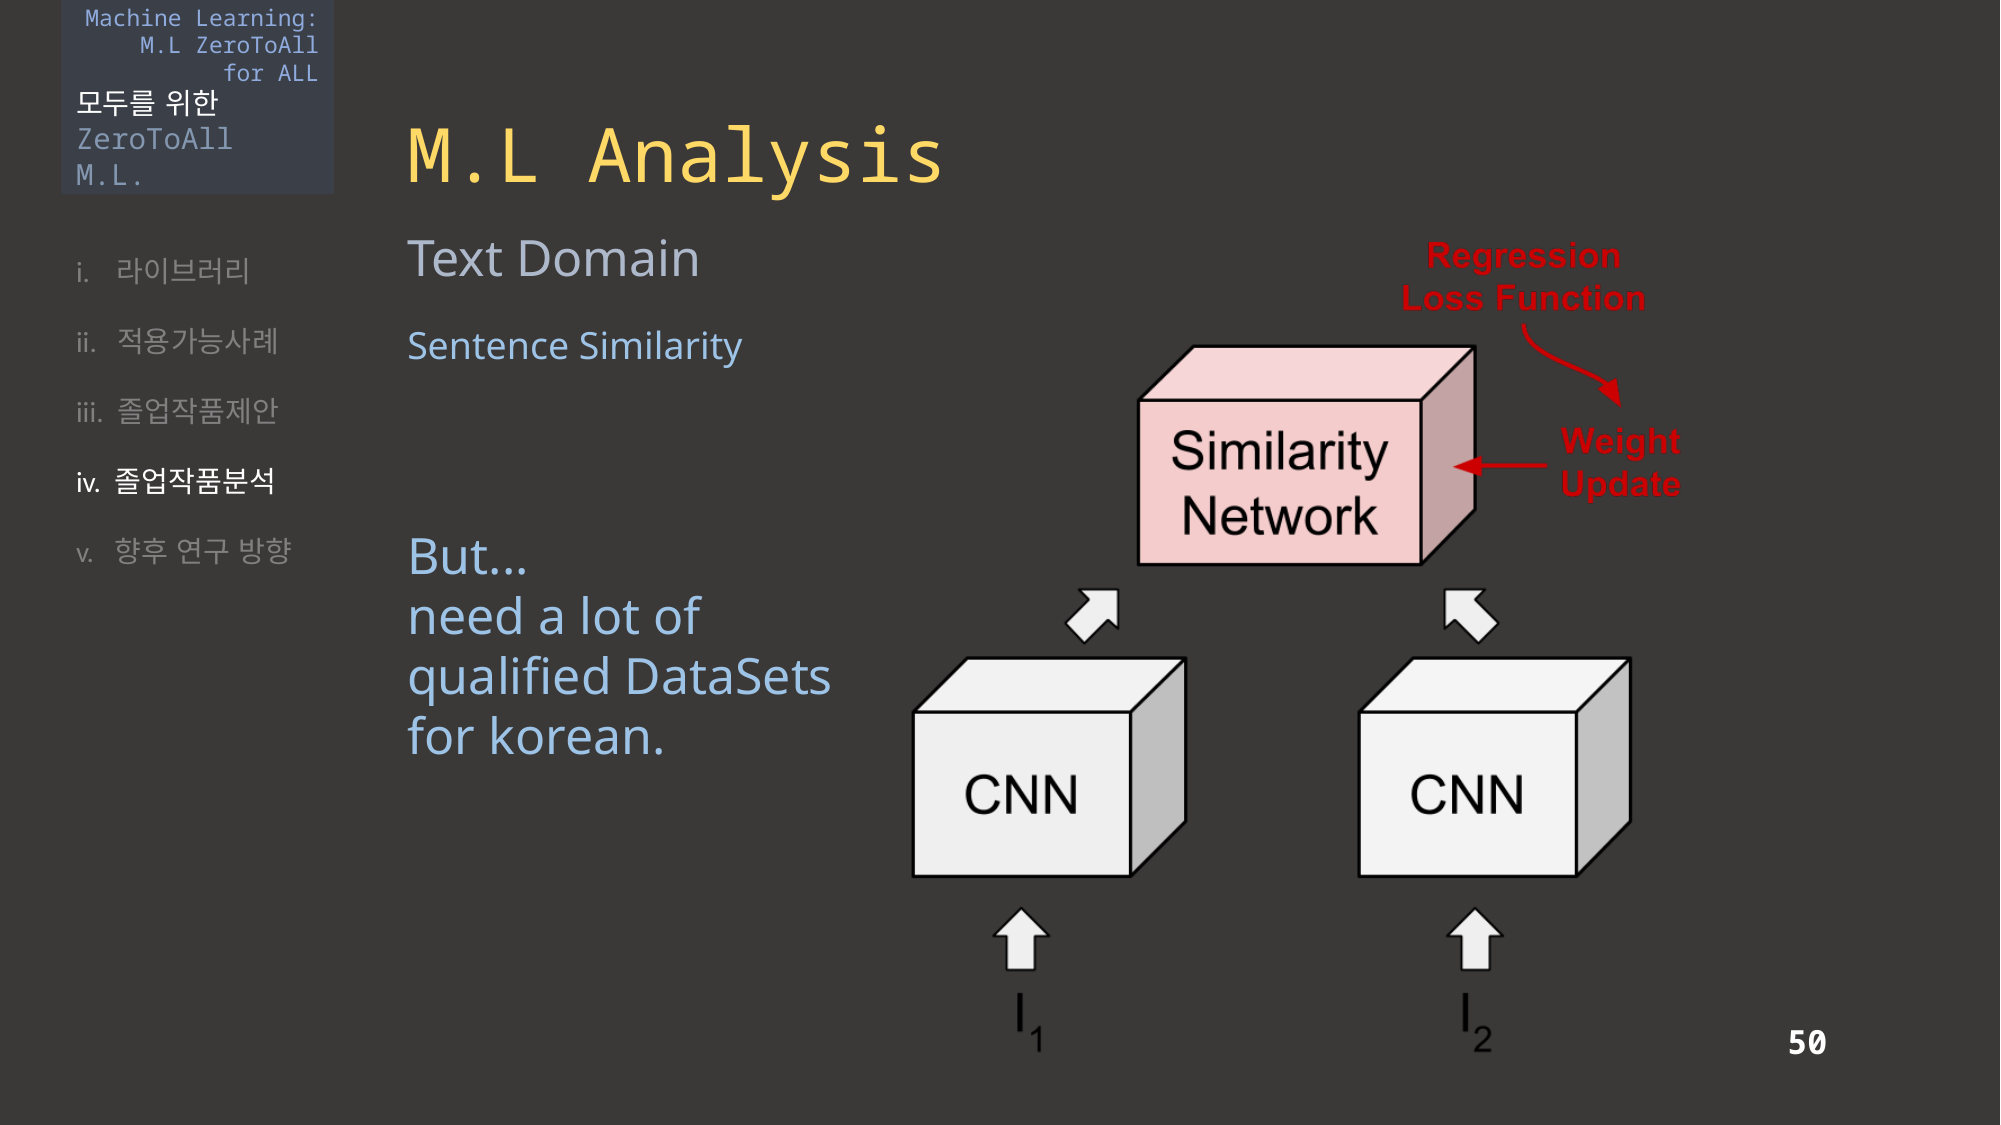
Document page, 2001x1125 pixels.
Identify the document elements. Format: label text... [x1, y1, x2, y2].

text_box i. 라이브러리 ii. 적용가능사례 iii. 졸업작품제안 iv. 졸업작품분석 v. 향후 연구 방향 [60, 222, 335, 599]
text_box Sentence Similarity [392, 317, 813, 372]
text_box Text Domain [392, 222, 782, 290]
picture [870, 223, 1728, 1065]
text_box Machine Learning: M.L ZeroToAll for ALL 모두를 위한 ZeroToAll M.L. [60, 0, 335, 195]
slide_number 50 [1412, 1013, 1863, 1074]
text_box M.L Analysis [392, 110, 1128, 195]
text_box But... need a lot of qualified DataSets for korean. [392, 520, 870, 768]
